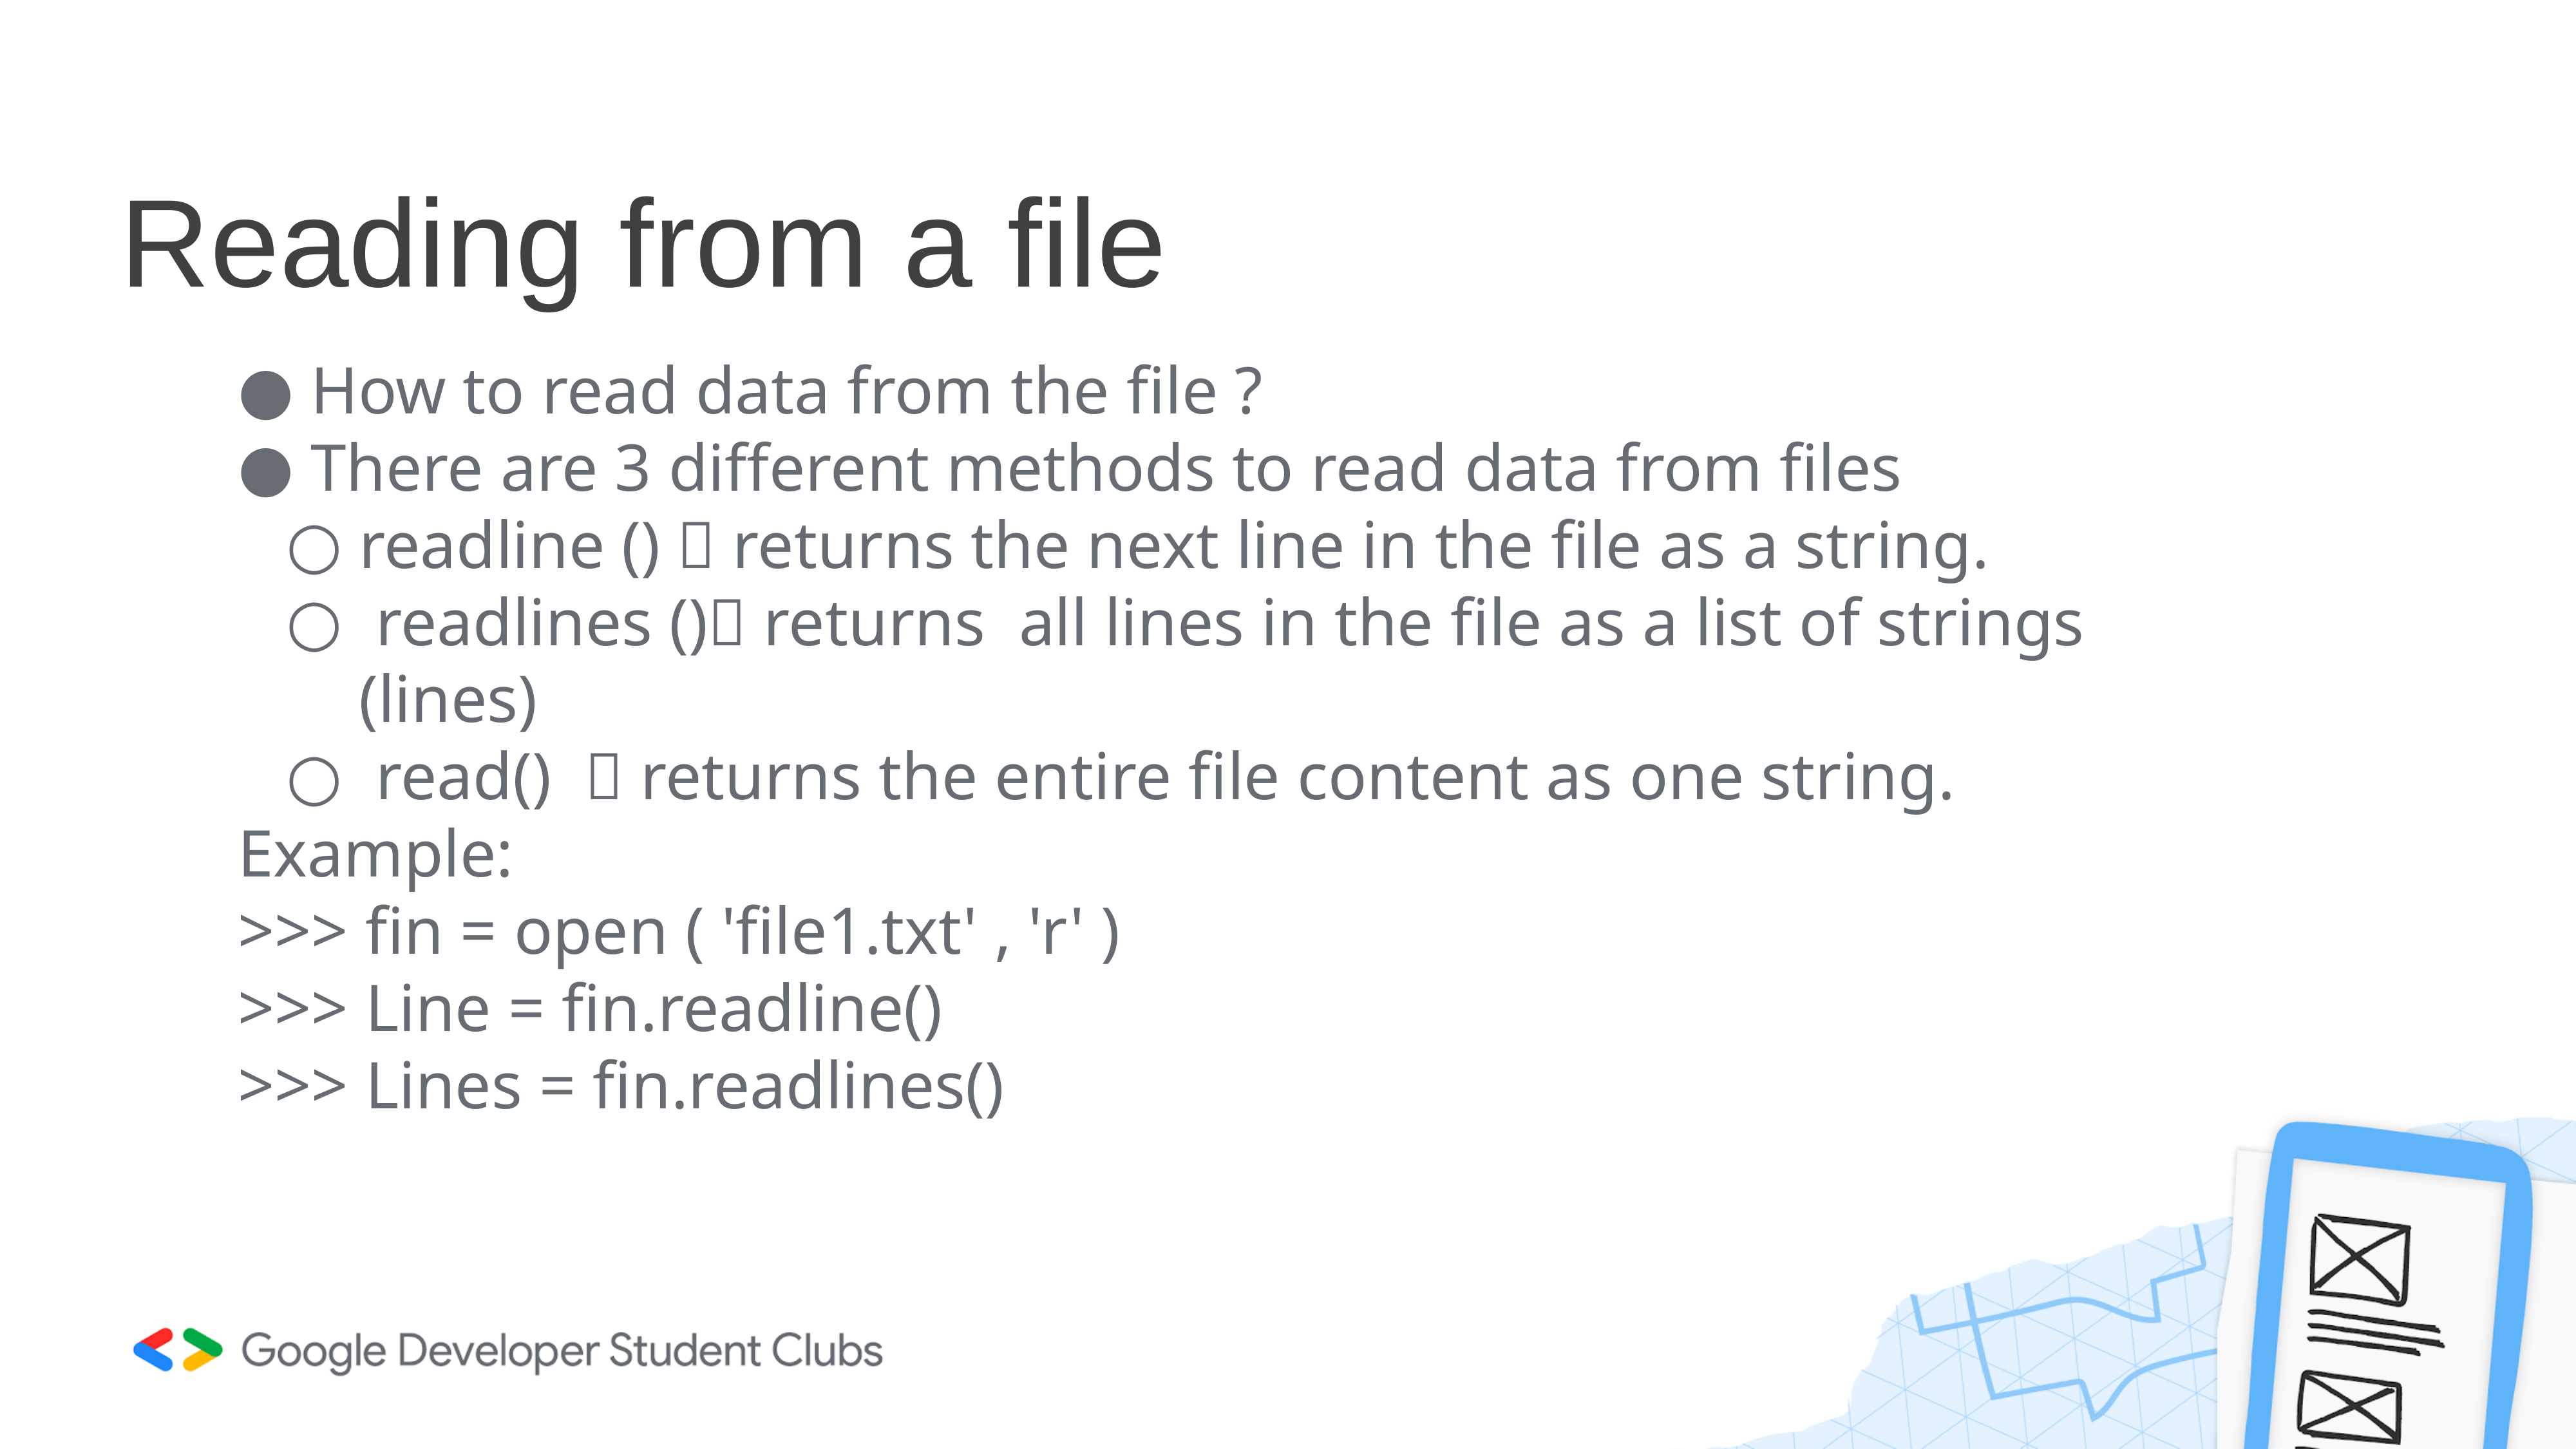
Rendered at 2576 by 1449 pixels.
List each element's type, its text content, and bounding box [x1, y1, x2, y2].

title Reading from a file [94, 136, 2414, 430]
list How to read data from the file ? There are 3 different methods to read data from files readline ()  returns the next line in the file as a string. readlines () returns all lines in the file as a list of strings (lines) read()  returns the entire file content as one string. Example: >>> fin = open ( 'file1.txt' , 'r' ) >>> Line = fin.readline() >>> Lines = fin.readlines() [228, 339, 2280, 1286]
picture [0, 0, 2576, 1449]
